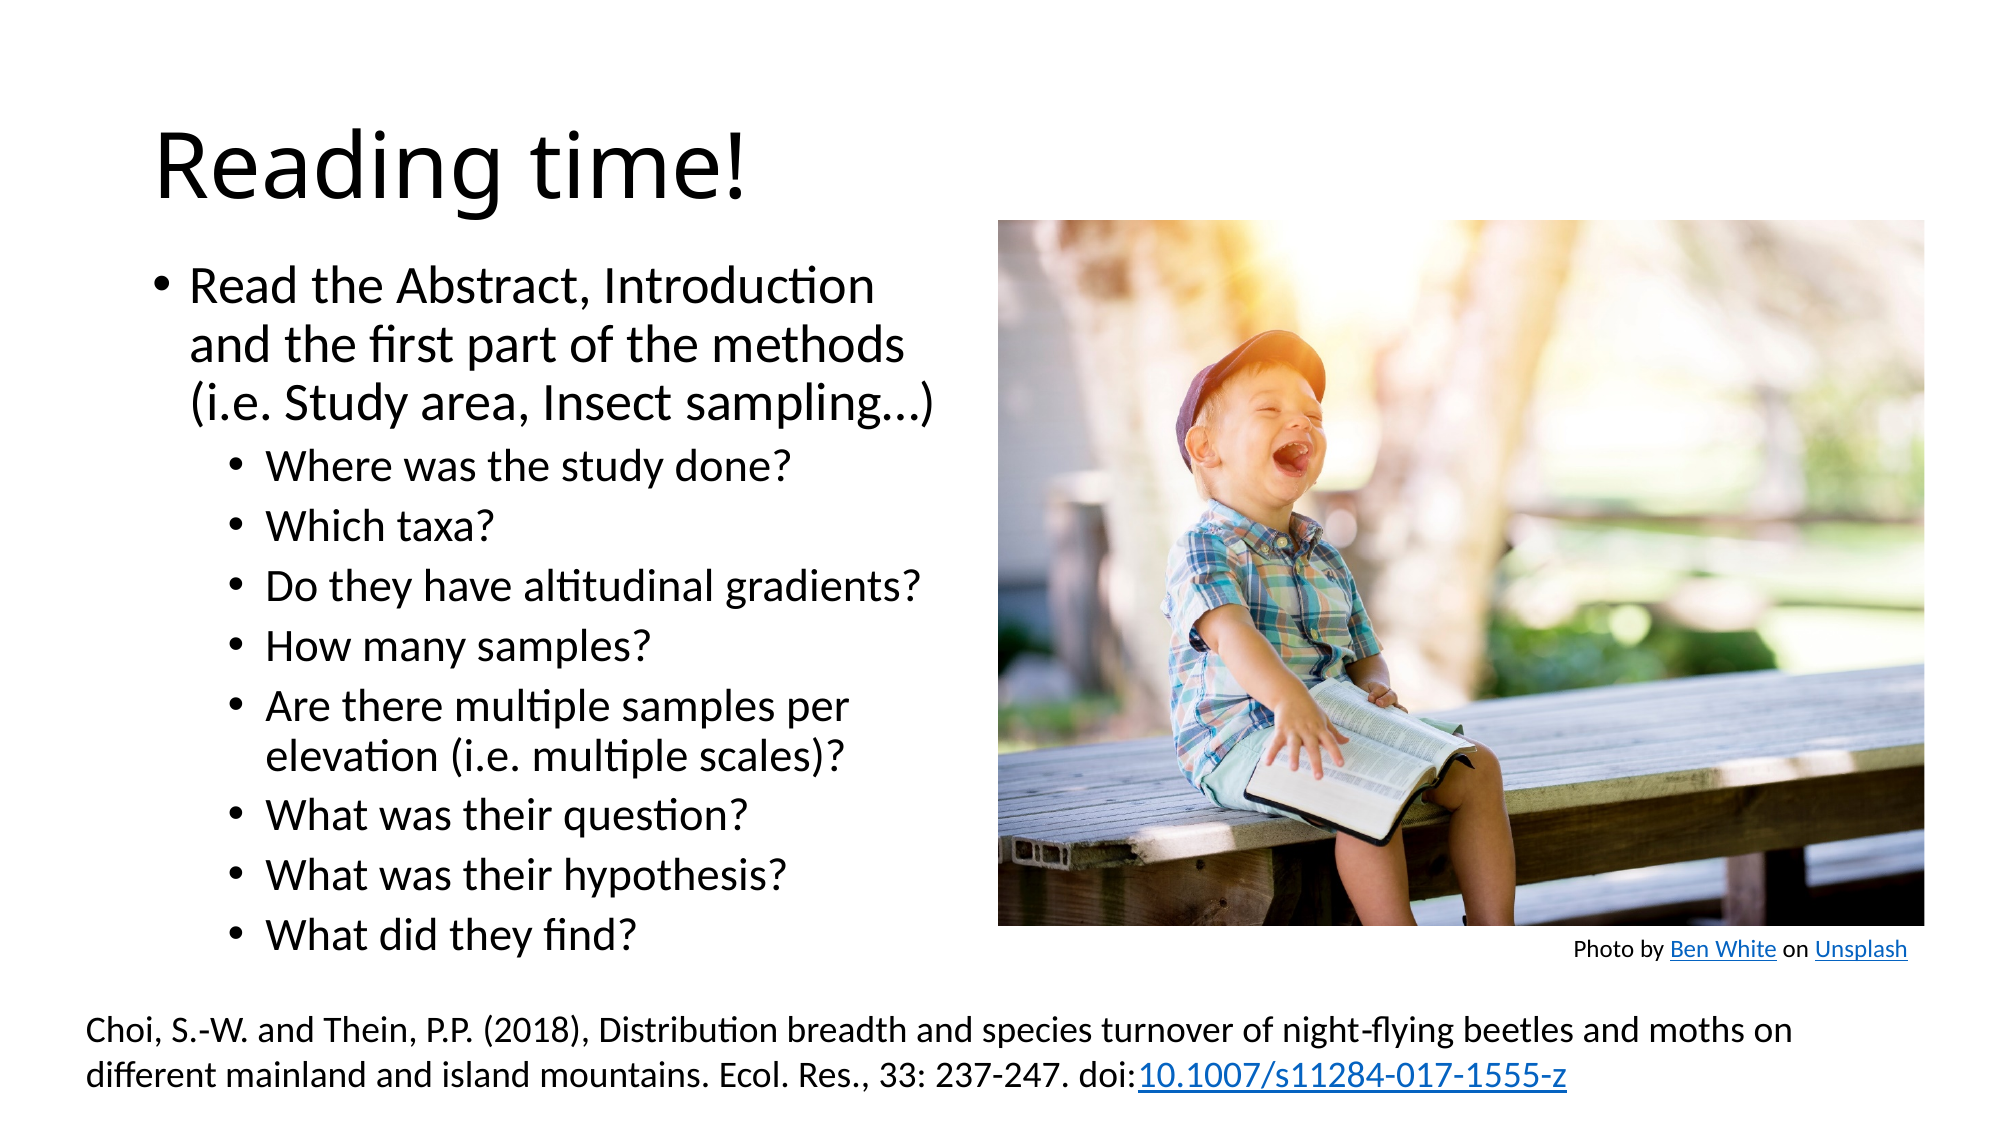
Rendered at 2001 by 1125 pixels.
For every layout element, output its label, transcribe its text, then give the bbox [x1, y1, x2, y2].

title Reading time! [137, 59, 1863, 278]
picture [997, 220, 1925, 926]
text_box Choi, S.‐W. and Thein, P.P. (2018), Distribution breadth and species turnover of night‐flying beetles and moths on different mainland and island mountains. Ecol. Res., 33: 237-247. doi:10.1007/s11284-017-1555-z [71, 997, 1840, 1103]
text_box Photo by Ben White on Unsplash [1558, 926, 1924, 971]
list Read the Abstract, Introduction and the first part of the methods (i.e. Study area, Insect sampling…) Where was the study done? Which taxa? Do they have altitudinal gradients? How many samples? Are there multiple samples per elevation (i.e. multiple scales)? What was their question? What was their hypothesis? What did they find? [137, 249, 956, 983]
